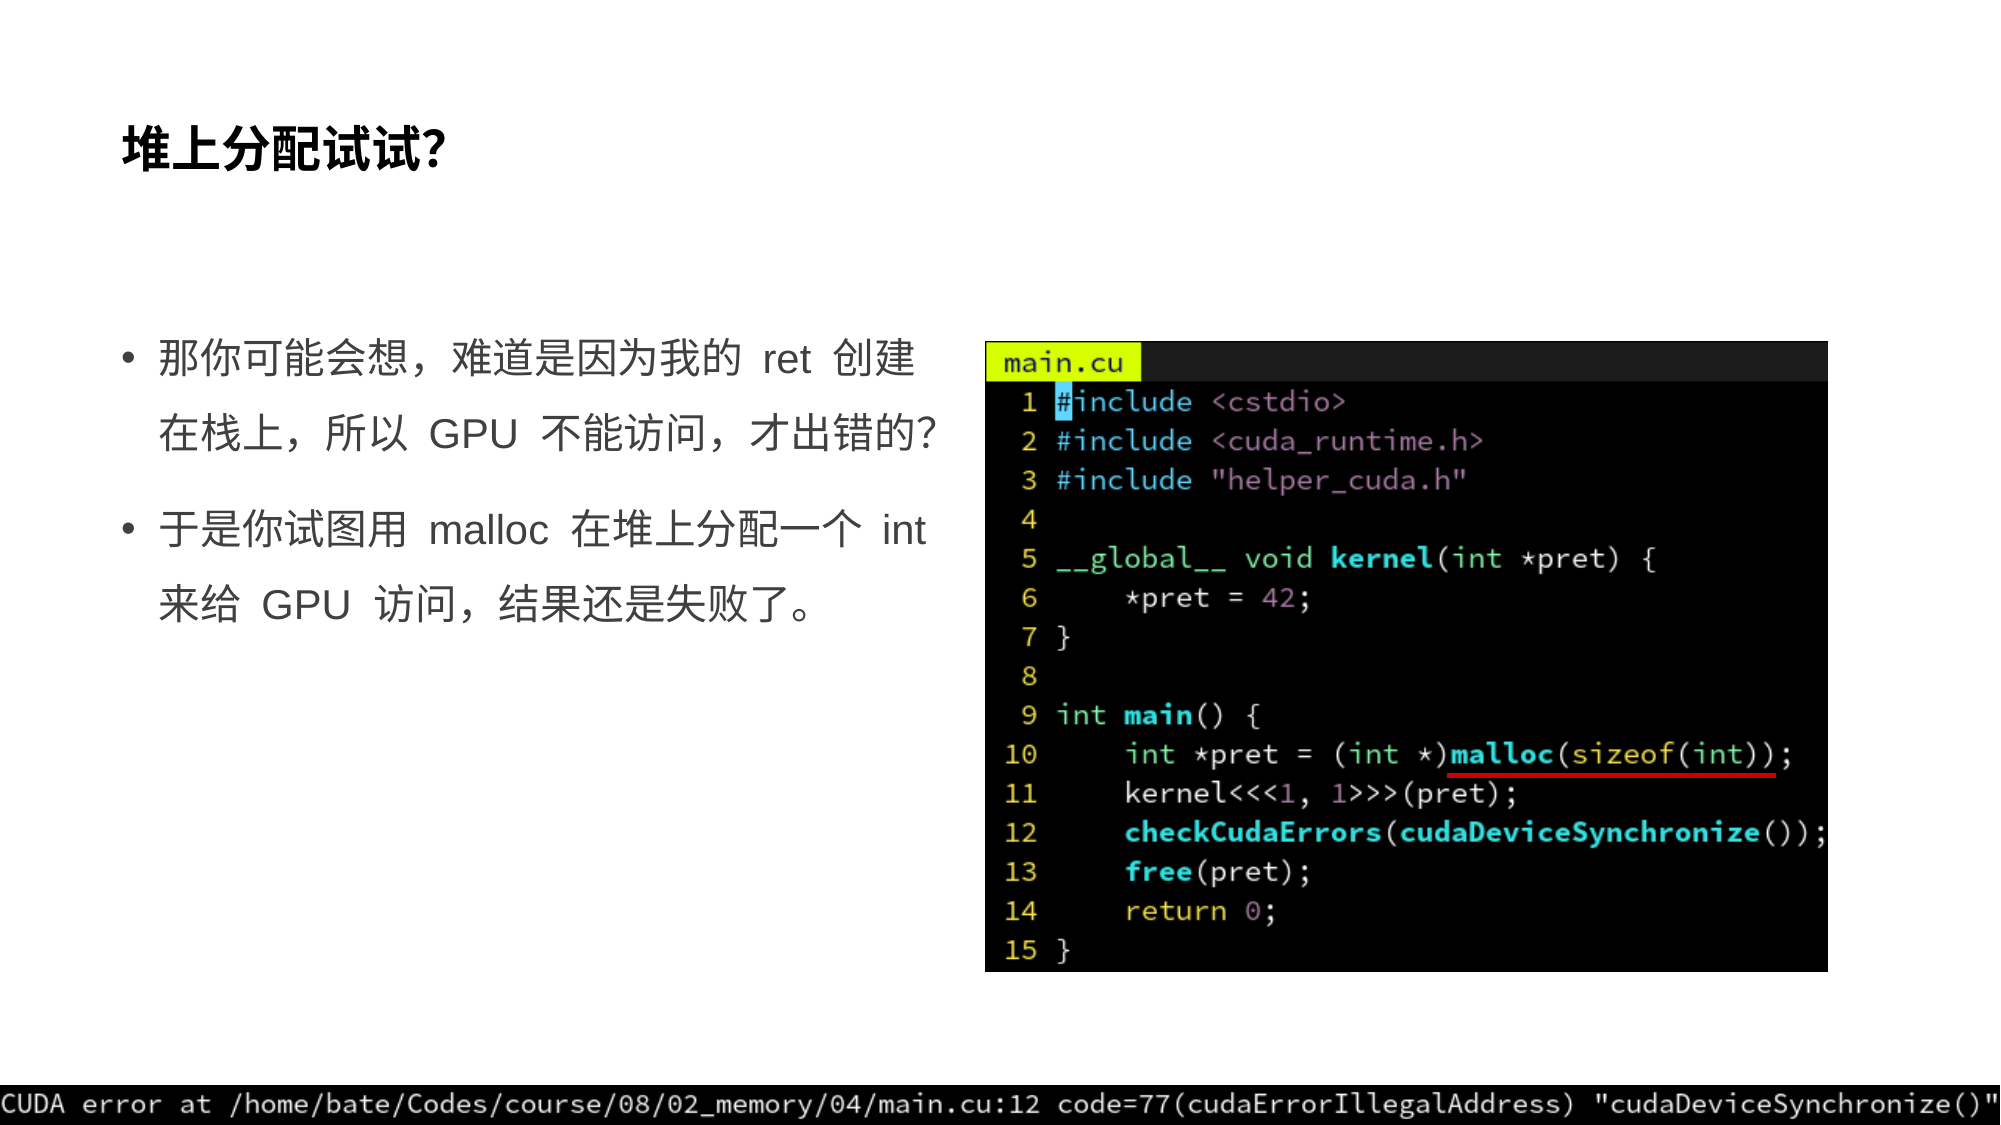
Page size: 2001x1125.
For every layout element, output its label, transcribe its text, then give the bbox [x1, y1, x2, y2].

list 那你可能会想，难道是因为我的 ret 创建在栈上，所以 GPU 不能访问，才出错的？ 于是你试图用 malloc 在堆上分配一个 int 来给 GPU 访问，结果还是失败了。 [106, 299, 957, 1014]
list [985, 341, 1828, 972]
title 堆上分配试试？ [106, 42, 1832, 260]
picture [0, 1084, 2000, 1125]
